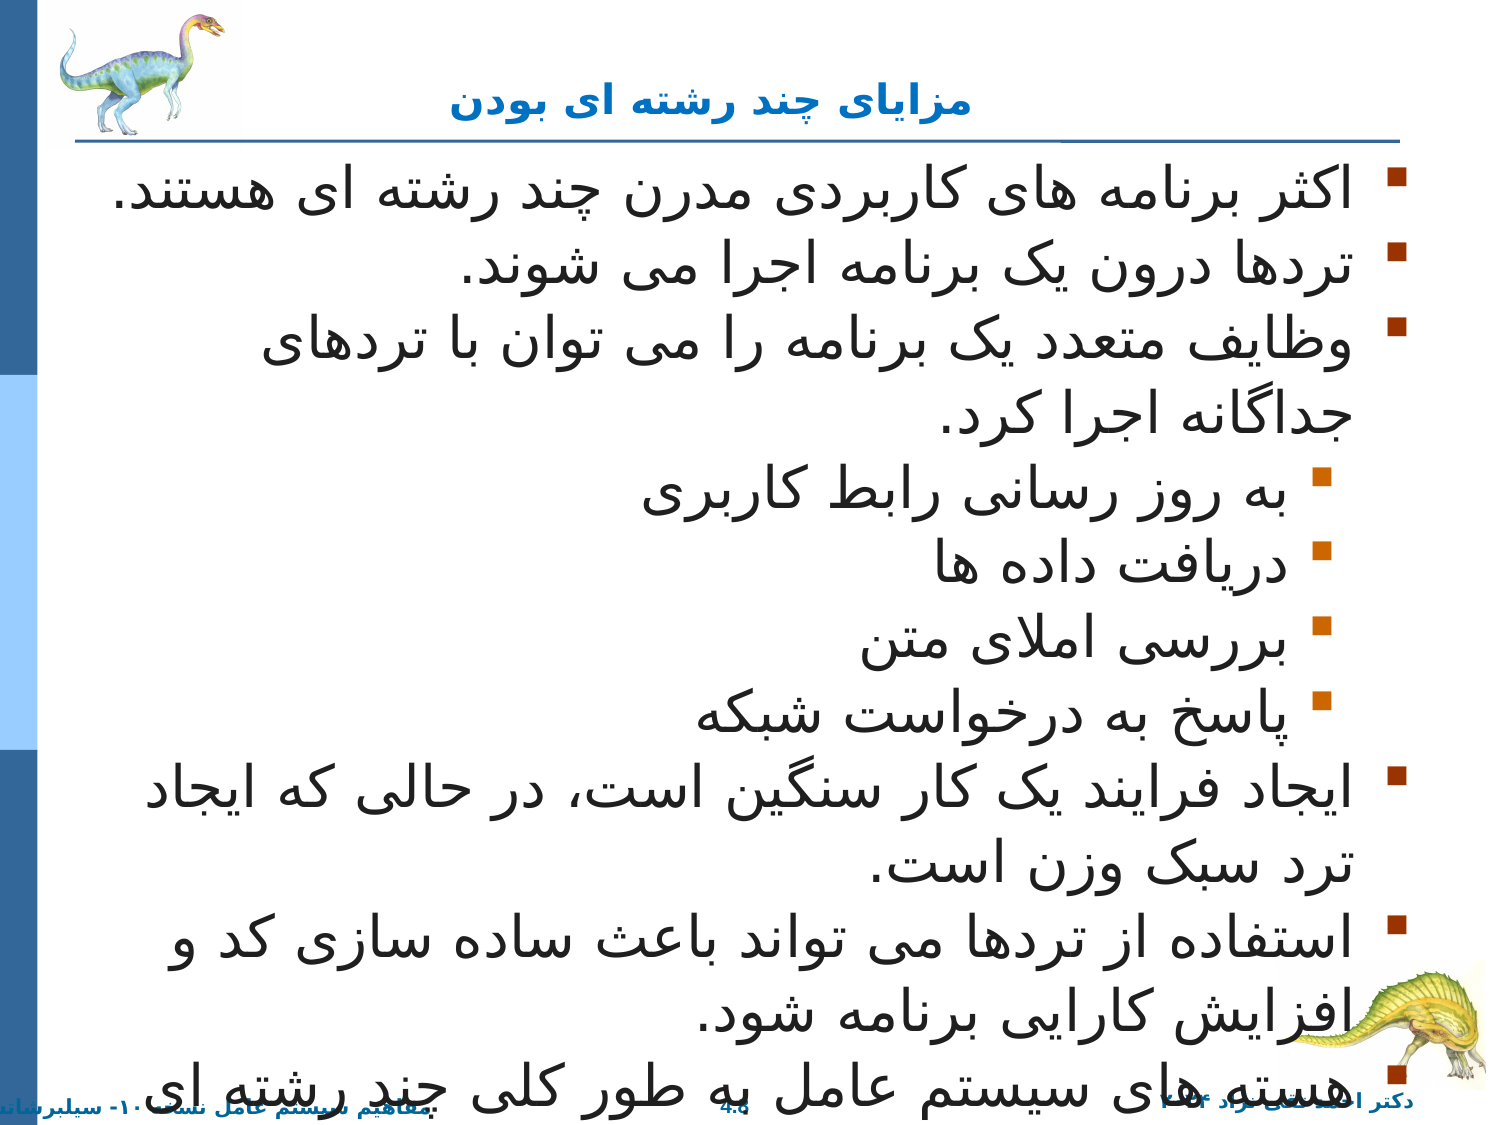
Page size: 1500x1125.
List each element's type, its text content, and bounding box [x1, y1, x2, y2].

picture [1329, 1100, 1350, 1108]
picture [738, 1098, 746, 1105]
picture [46, 0, 243, 149]
picture [151, 1107, 168, 1114]
list اکثر برنامه های کاربردی مدرن چند رشته ای هستند. تردها درون یک برنامه اجرا می شوند. وظایف متعدد یک برنامه را می توان با تردهای جداگانه اجرا کرد. به روز رسانی رابط کاربری دریافت داده ها بررسی املای متن پاسخ به درخواست شبکه ایجاد فرایند یک کار سنگین است، در حالی که ایجاد ترد سبک وزن است. استفاده از تردها می تواند باعث ساده سازی کد و افزایش کارایی برنامه شود. هسته های سیستم عامل به طور کلی چند رشته ای هستند. [58, 138, 1428, 1063]
picture [169, 1106, 176, 1112]
picture [1286, 1099, 1297, 1108]
picture [1275, 959, 1486, 1090]
picture [1317, 1099, 1324, 1105]
picture [330, 1108, 341, 1114]
title مزایای چند رشته ای بودن [141, 78, 1282, 131]
picture [1187, 1095, 1191, 1106]
picture [1160, 1095, 1167, 1103]
